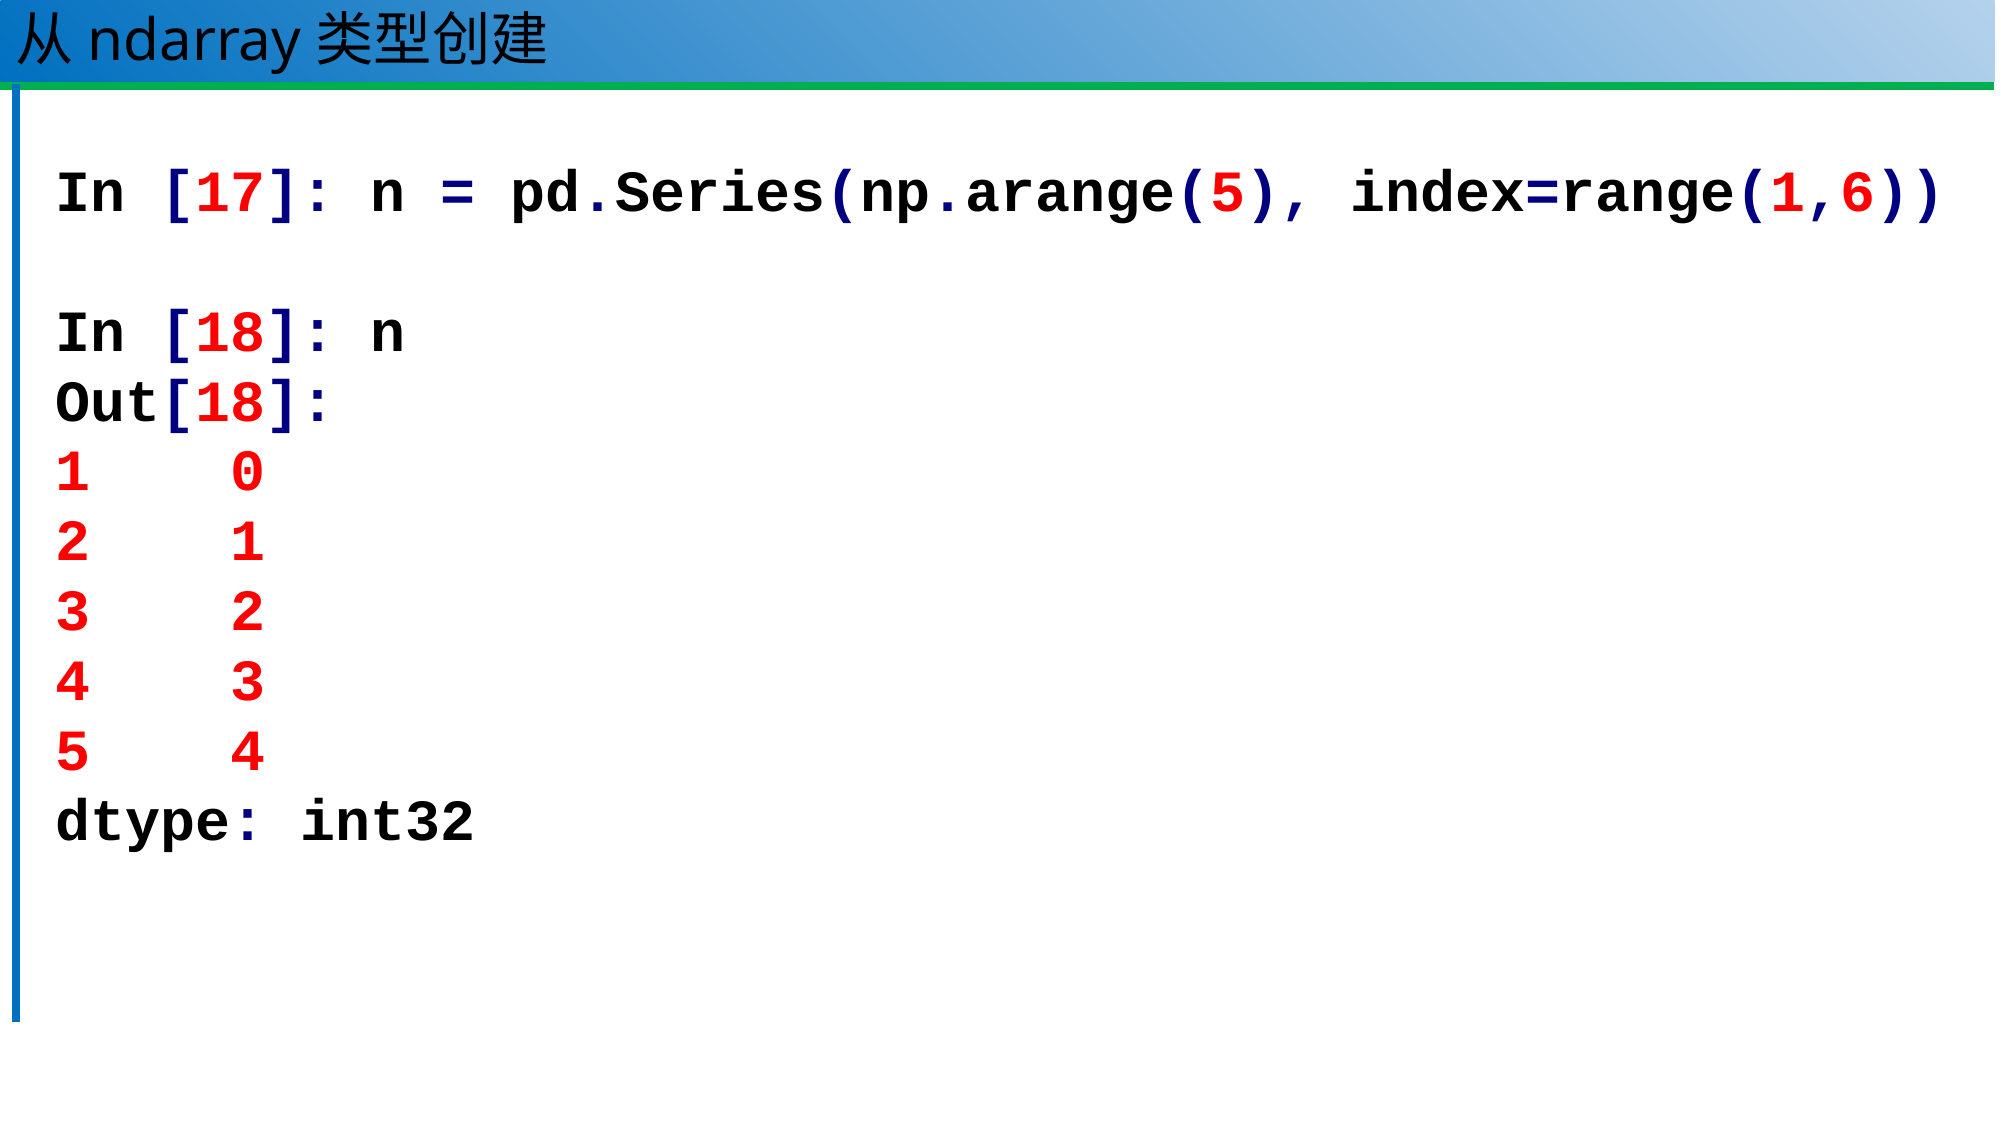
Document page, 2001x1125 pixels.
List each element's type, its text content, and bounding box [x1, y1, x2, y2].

title 从ndarray类型创建 [0, 0, 1995, 82]
text_box In [17]: n = pd.Series(np.arange(5), index=range(1,6)) In [18]: n Out[18]: 1 0 2 1 3 2 4 3 5 4 dtype: int32 [40, 145, 1968, 860]
